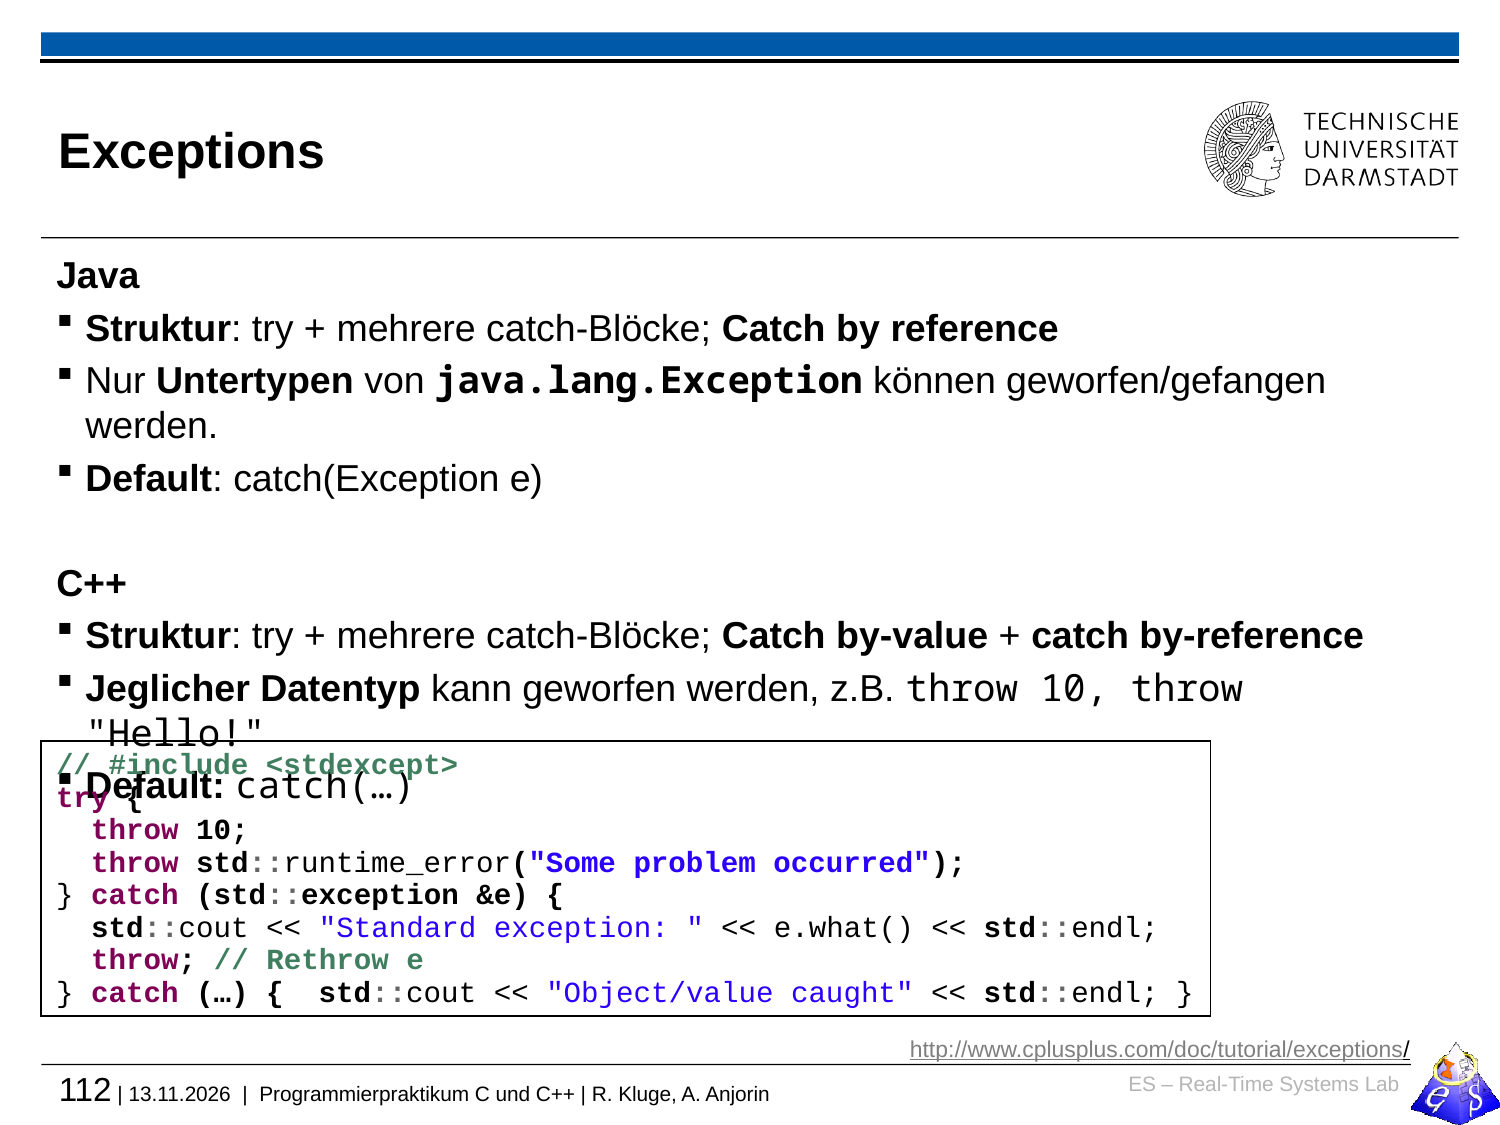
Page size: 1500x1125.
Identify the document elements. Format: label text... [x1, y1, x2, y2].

title Exceptions [58, 80, 1187, 218]
text_box http://www.cplusplus.com/doc/tutorial/exceptions/ [681, 1029, 1432, 1070]
list Java Struktur: try + mehrere catch-Blöcke; Catch by reference Nur Untertypen von java.lang.Exception können geworfen/gefangen werden. Default: catch(Exception e) C++ Struktur: try + mehrere catch-Blöcke; Catch by-value + catch by-reference Jeglicher Datentyp kann geworfen werden, z.B. throw 10, throw "Hello!" Default: catch(…) [41, 243, 1459, 1059]
picture [1411, 1041, 1500, 1125]
text_box // #include <stdexcept> try { throw 10; throw std::runtime_error("Some problem occurred"); } catch (std::exception &e) { std::cout << "Standard exception: " << e.what() << std::endl; throw; // Rethrow e } catch (…) { std::cout << "Object/value caught" << std::endl; } [41, 741, 1211, 1016]
picture [1187, 84, 1483, 214]
